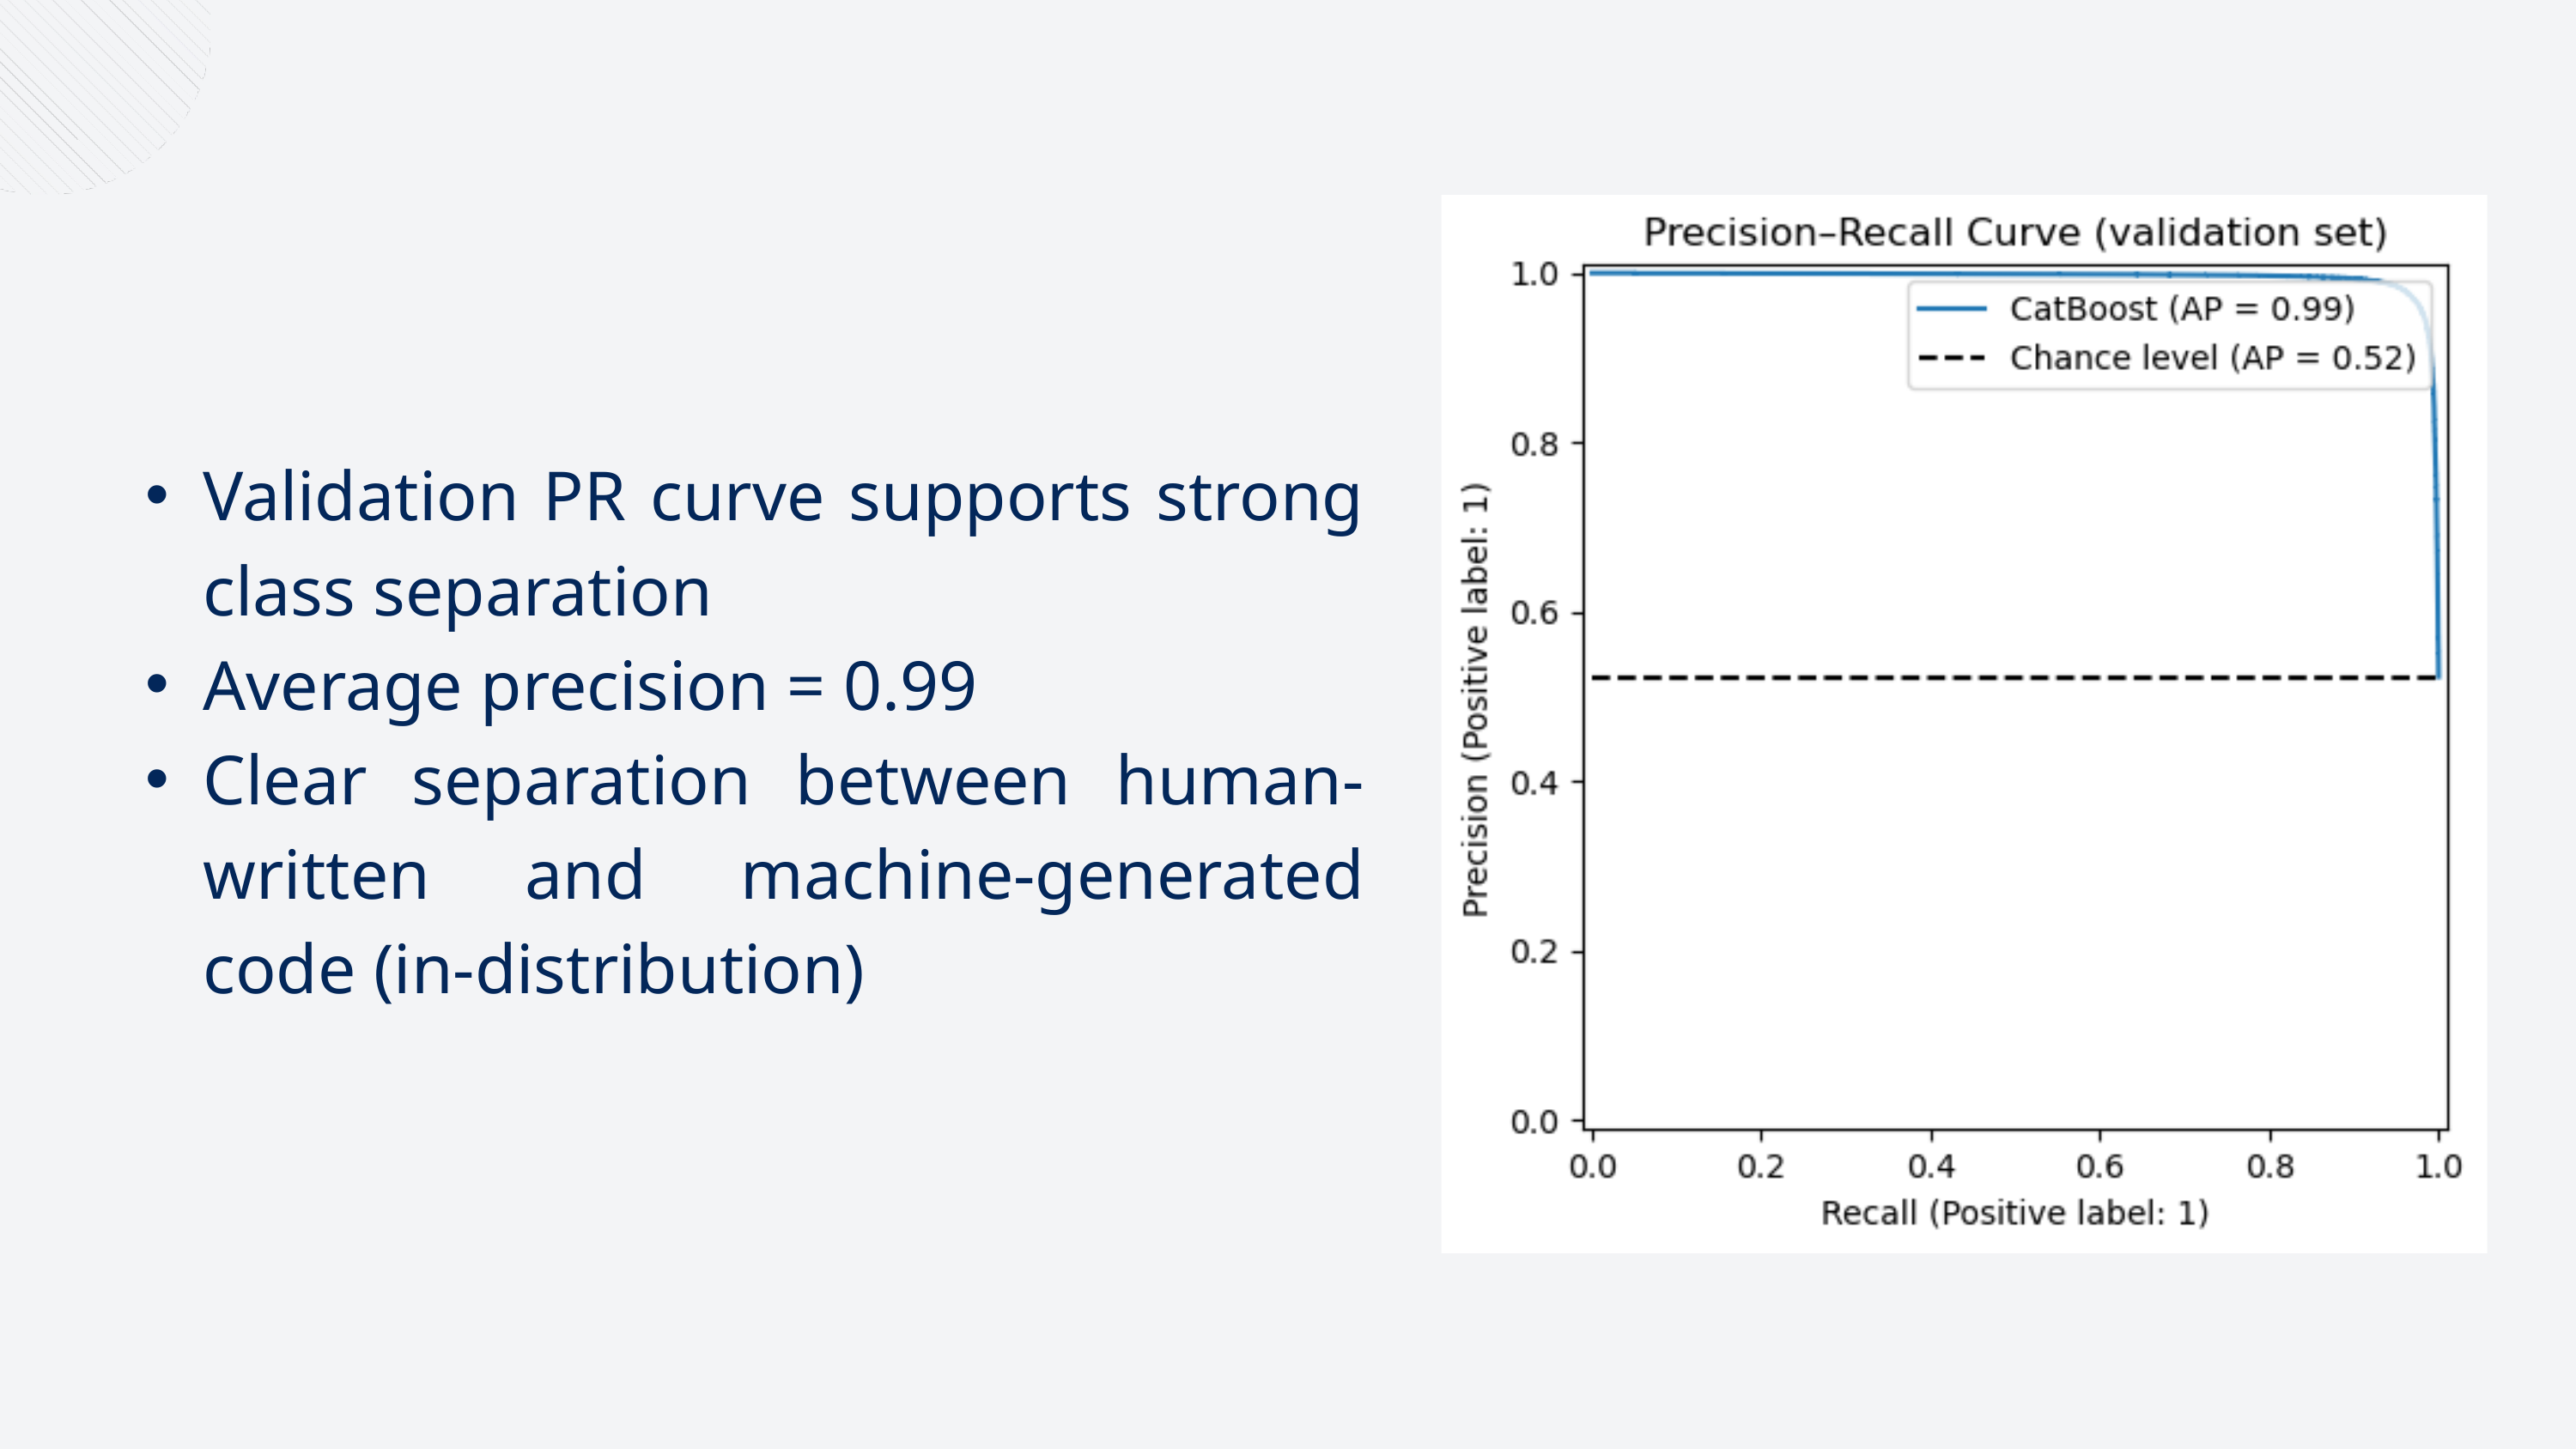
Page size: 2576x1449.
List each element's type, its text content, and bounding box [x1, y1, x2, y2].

text_box [1441, 195, 2488, 1253]
text_box [0, 0, 211, 195]
text_box Validation PR curve supports strong class separation Average precision = 0.99 Clear separation between human-written and machine-generated code (in-distribution) [88, 440, 1365, 1008]
